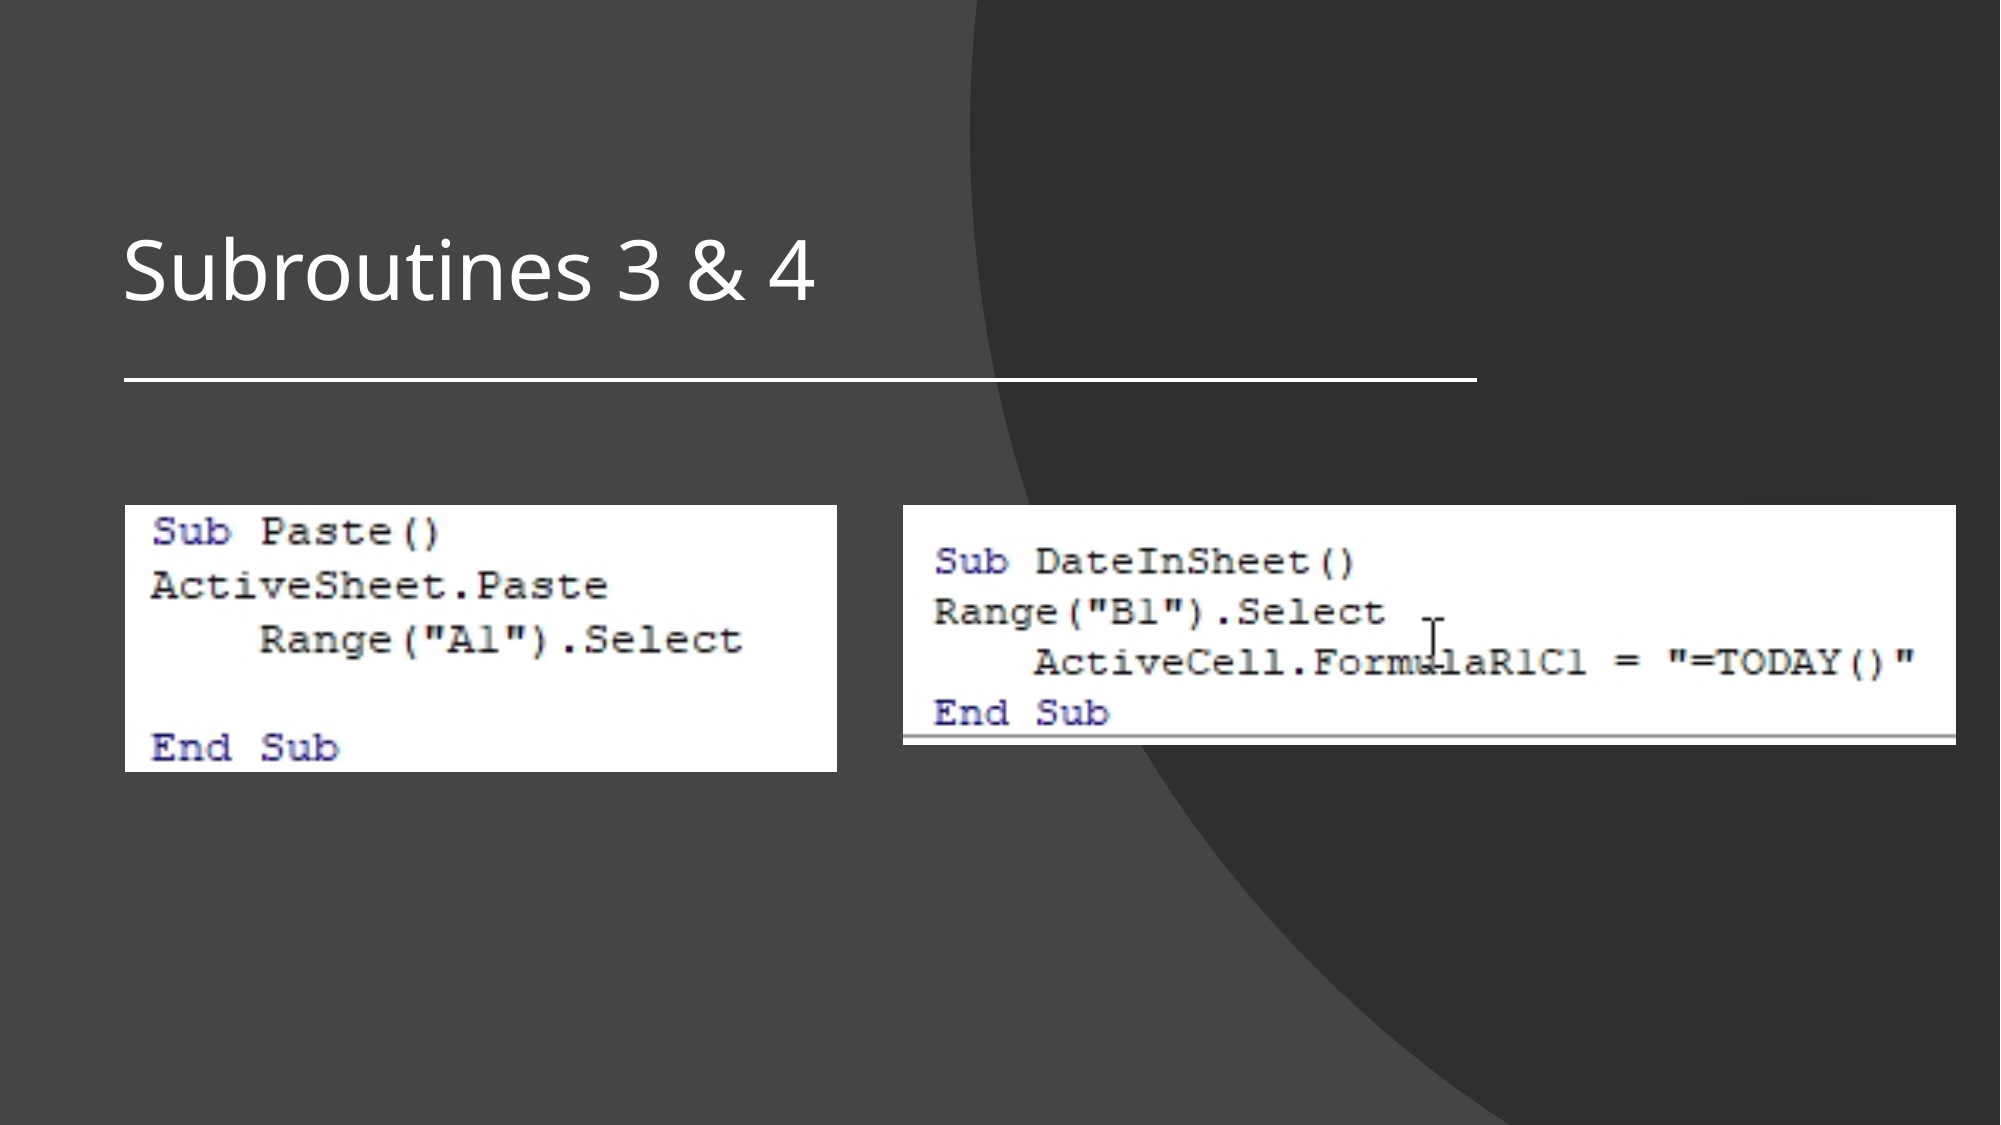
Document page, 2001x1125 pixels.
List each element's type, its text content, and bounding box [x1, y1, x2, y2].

title Subroutines 3 & 4 [107, 59, 1586, 327]
picture [903, 495, 1956, 745]
text_box [971, 0, 2000, 1125]
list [125, 505, 837, 772]
